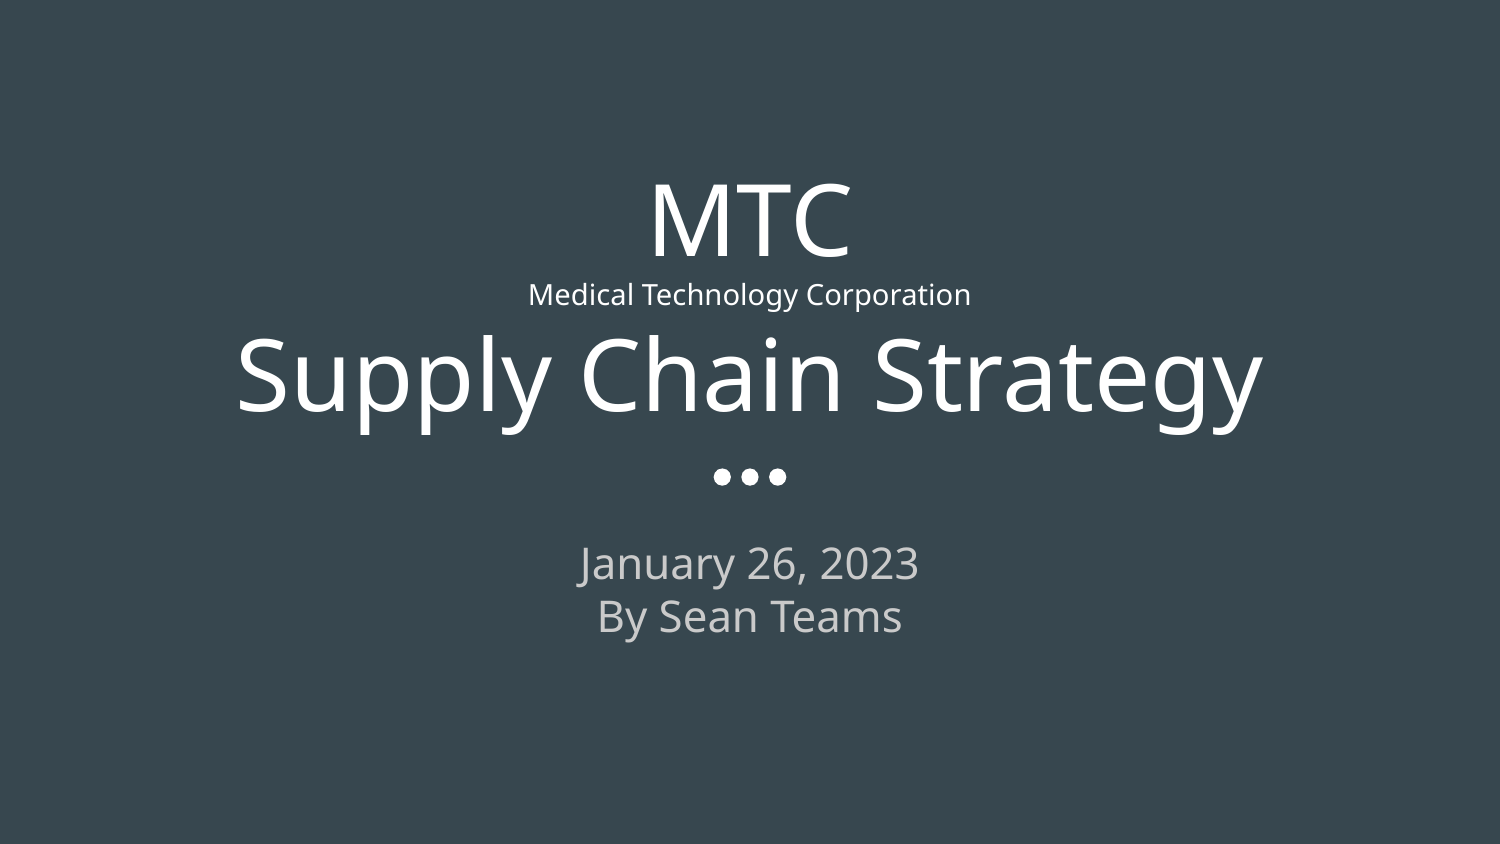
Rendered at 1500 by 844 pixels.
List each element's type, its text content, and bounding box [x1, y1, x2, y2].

title MTC Medical Technology Corporation Supply Chain Strategy [110, 162, 1390, 447]
subtitle January 26, 2023 By Sean Teams [110, 520, 1390, 651]
